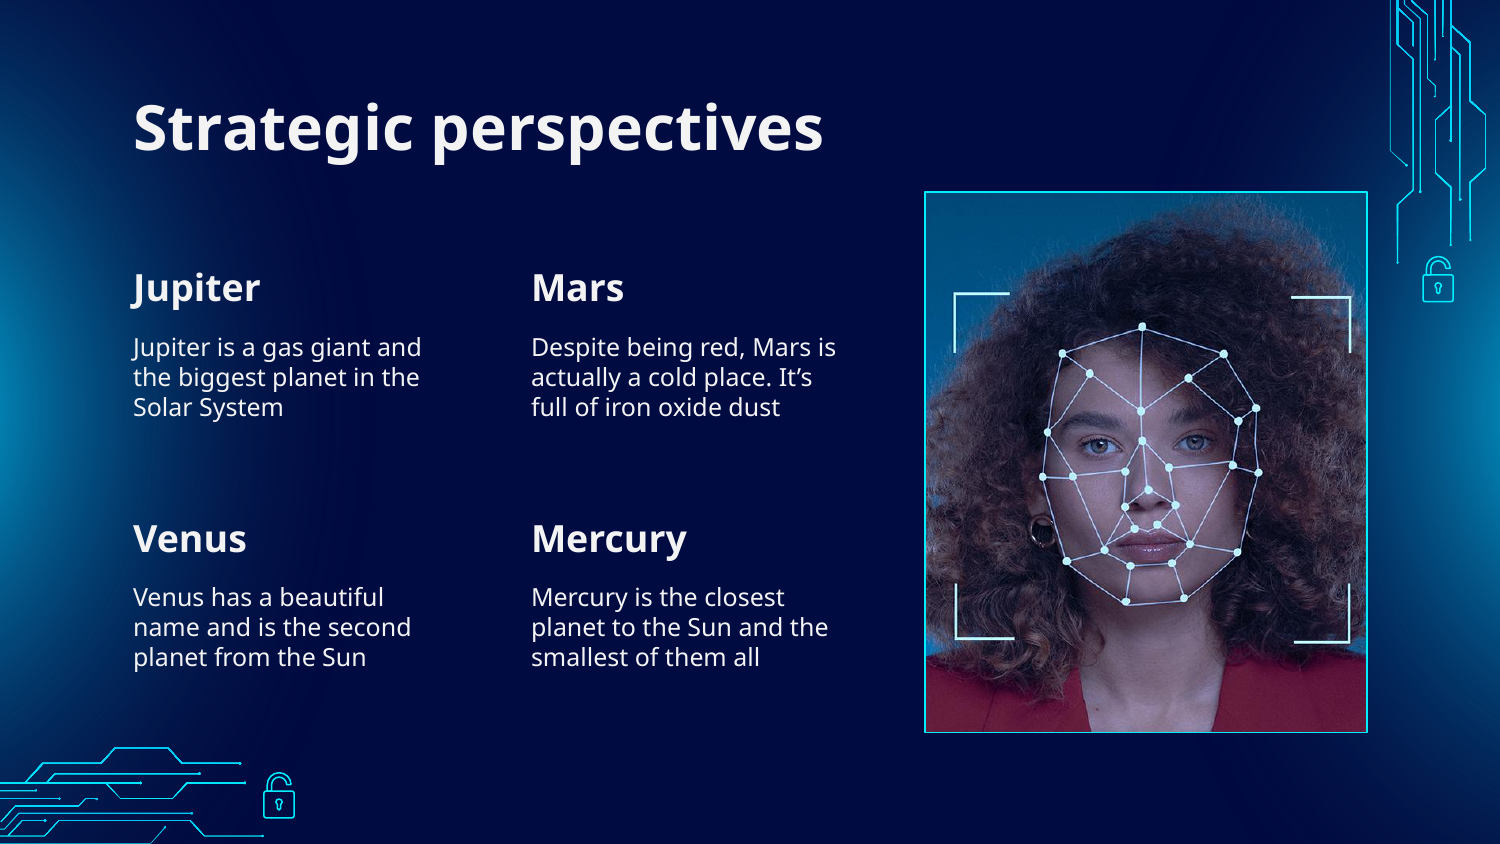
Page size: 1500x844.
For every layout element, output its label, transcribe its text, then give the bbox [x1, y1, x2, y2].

subtitle Venus has a beautiful name and is the second planet from the Sun [118, 566, 470, 695]
title Venus [118, 504, 470, 566]
title Mars [515, 254, 868, 316]
title Strategic perspectives [118, 72, 1382, 167]
subtitle Mercury is the closest planet to the Sun and the smallest of them all [515, 566, 868, 695]
title Jupiter [118, 254, 470, 316]
subtitle Despite being red, Mars is actually a cold place. It’s full of iron oxide dust [515, 316, 868, 445]
title Mercury [515, 504, 868, 566]
picture [0, 0, 1500, 844]
subtitle Jupiter is a gas giant and the biggest planet in the Solar System [118, 316, 470, 445]
